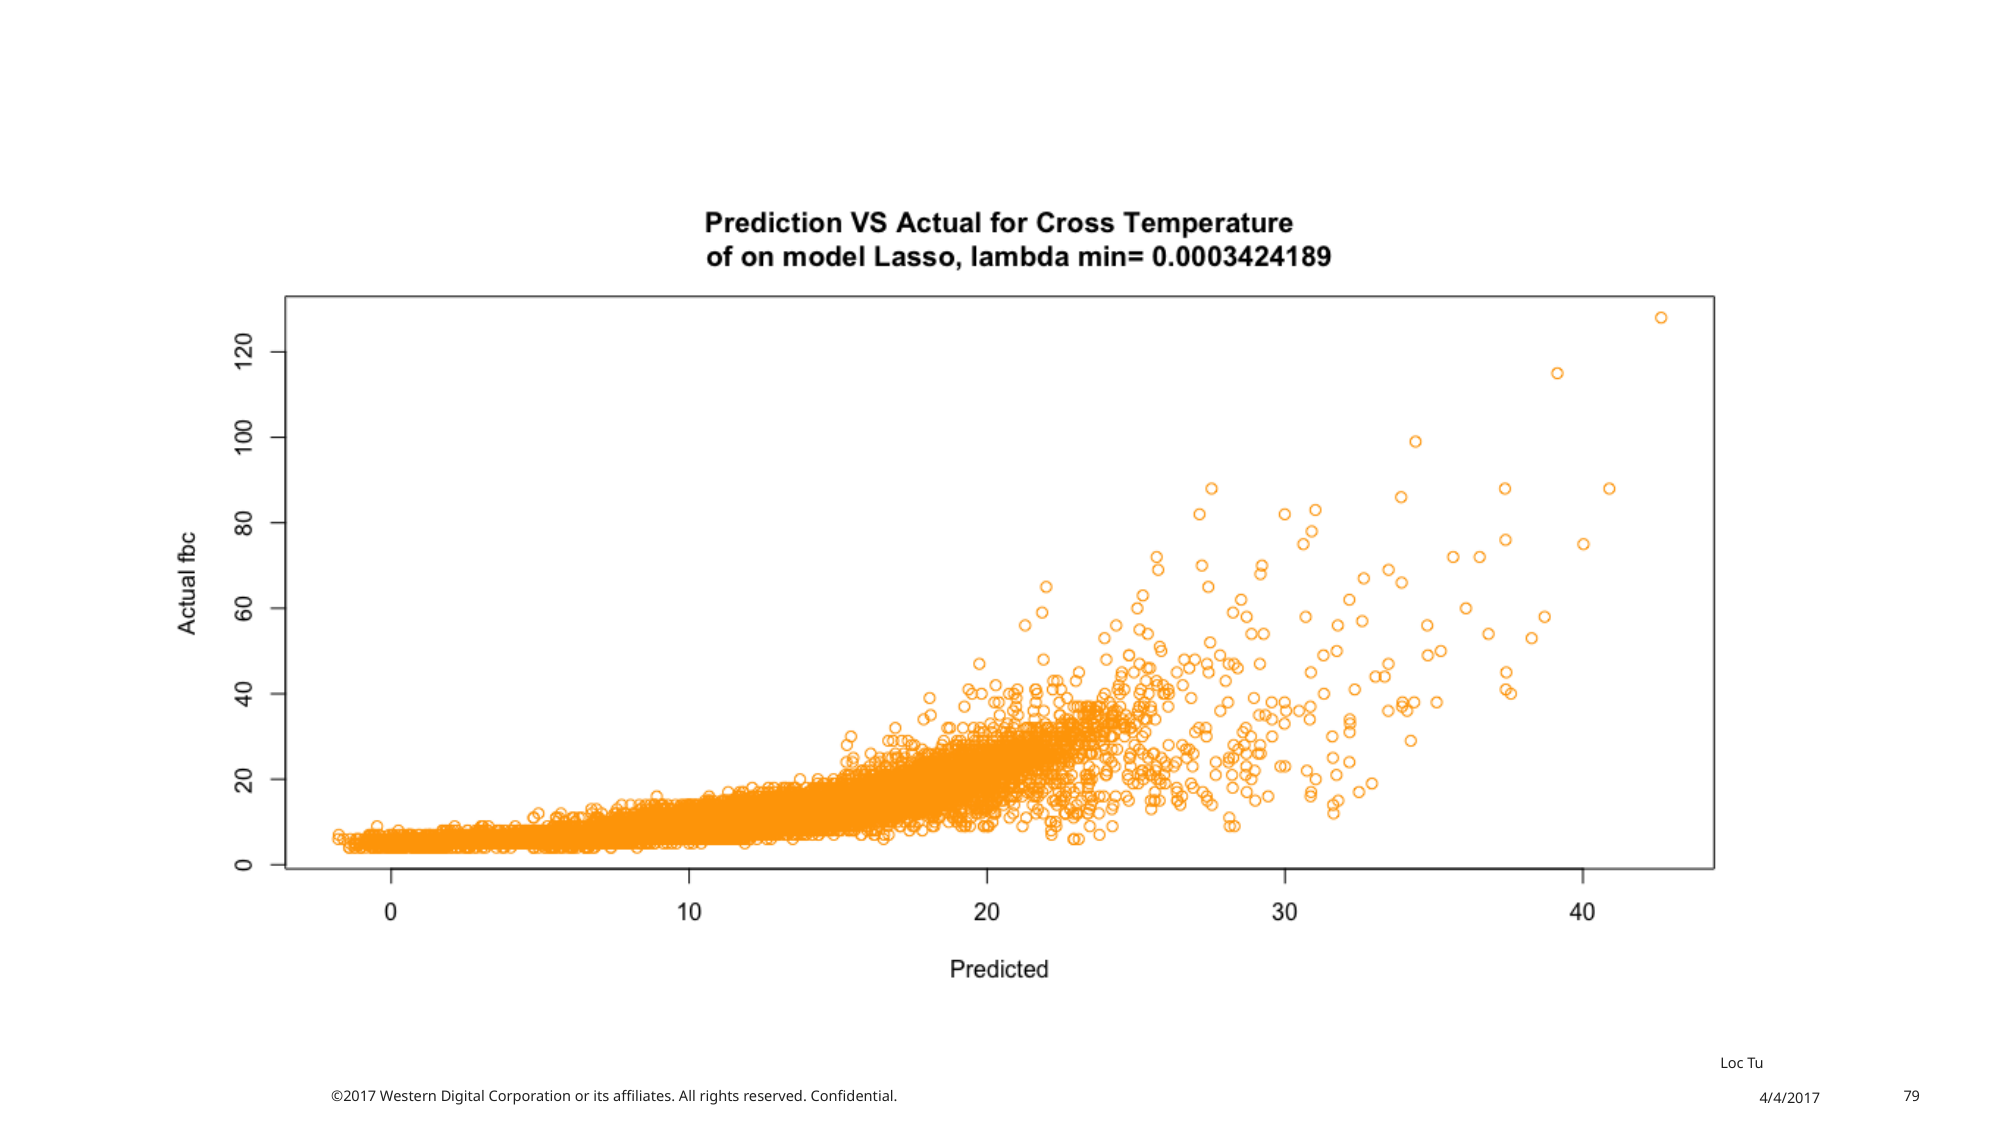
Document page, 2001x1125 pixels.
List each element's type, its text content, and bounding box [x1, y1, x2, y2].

footer ©2017 Western Digital Corporation or its affiliates. All rights reserved. Confidential. [331, 1076, 990, 1107]
slide_number 79 [1880, 1076, 1920, 1107]
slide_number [1719, 1076, 1820, 1107]
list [169, 180, 1830, 1013]
